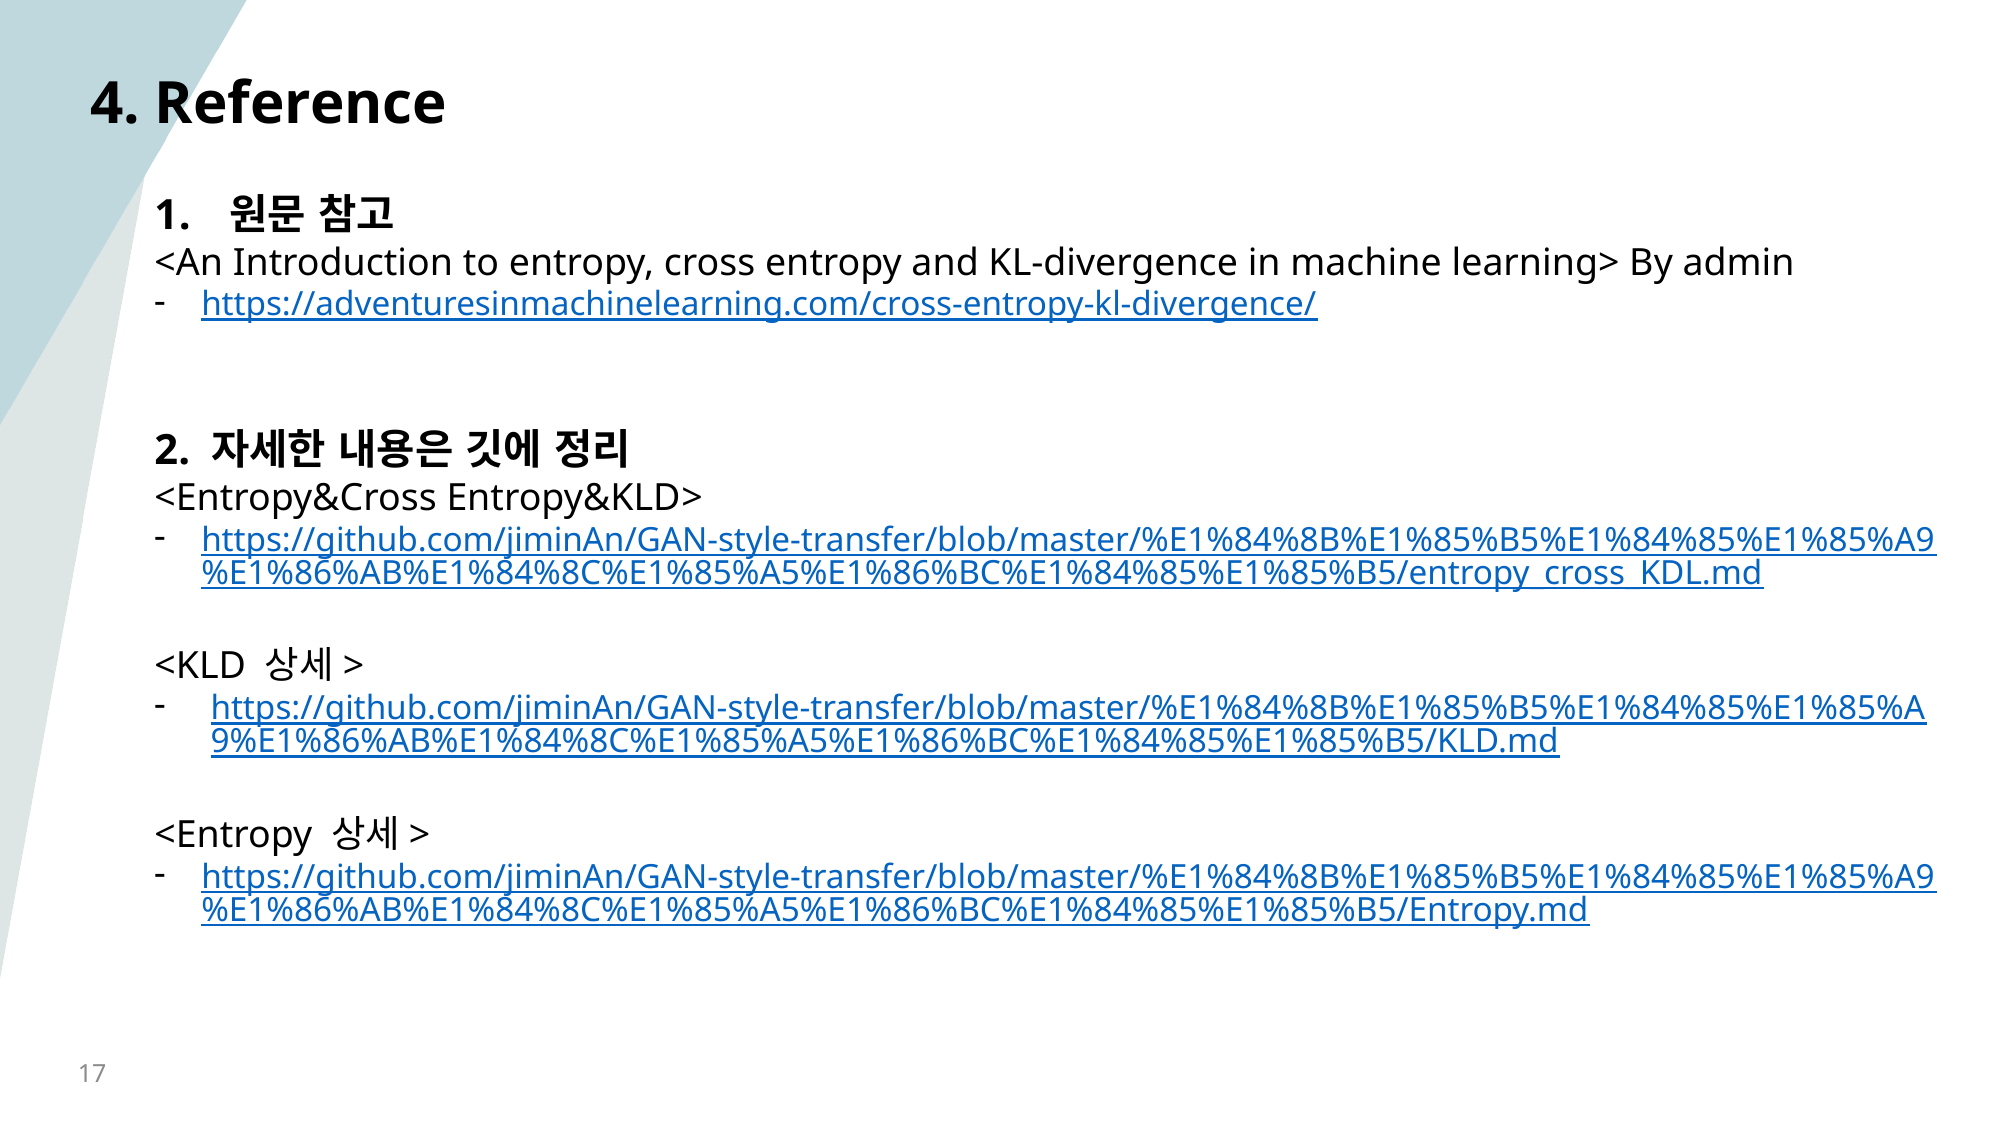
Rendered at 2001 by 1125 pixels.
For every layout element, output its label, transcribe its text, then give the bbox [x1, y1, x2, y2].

title 4. Reference [75, 65, 791, 145]
picture [0, 0, 2000, 1125]
text_box 원문 참고 <An Introduction to entropy, cross entropy and KL-divergence in machine learning> By admin https://adventuresinmachinelearning.com/cross-entropy-kl-divergence/ 2. 자세한 내용은 깃에 정리 <Entropy&Cross Entropy&KLD> https://github.com/jiminAn/GAN-style-transfer/blob/master/%E1%84%8B%E1%85%B5%E1%84%85%E1%85%A9%E1%86%AB%E1%84%8C%E1%85%A5%E1%86%BC%E1%84%85%E1%85%B5/entropy_cross_KDL.md <KLD 상세> https://github.com/jiminAn/GAN-style-transfer/blob/master/%E1%84%8B%E1%85%B5%E1%84%85%E1%85%A9%E1%86%AB%E1%84%8C%E1%85%A5%E1%86%BC%E1%84%85%E1%85%B5/KLD.md <Entropy 상세> https://github.com/jiminAn/GAN-style-transfer/blob/master/%E1%84%8B%E1%85%B5%E1%84%85%E1%85%A9%E1%86%AB%E1%84%8C%E1%85%A5%E1%86%BC%E1%84%85%E1%85%B5/Entropy.md [139, 180, 1957, 991]
